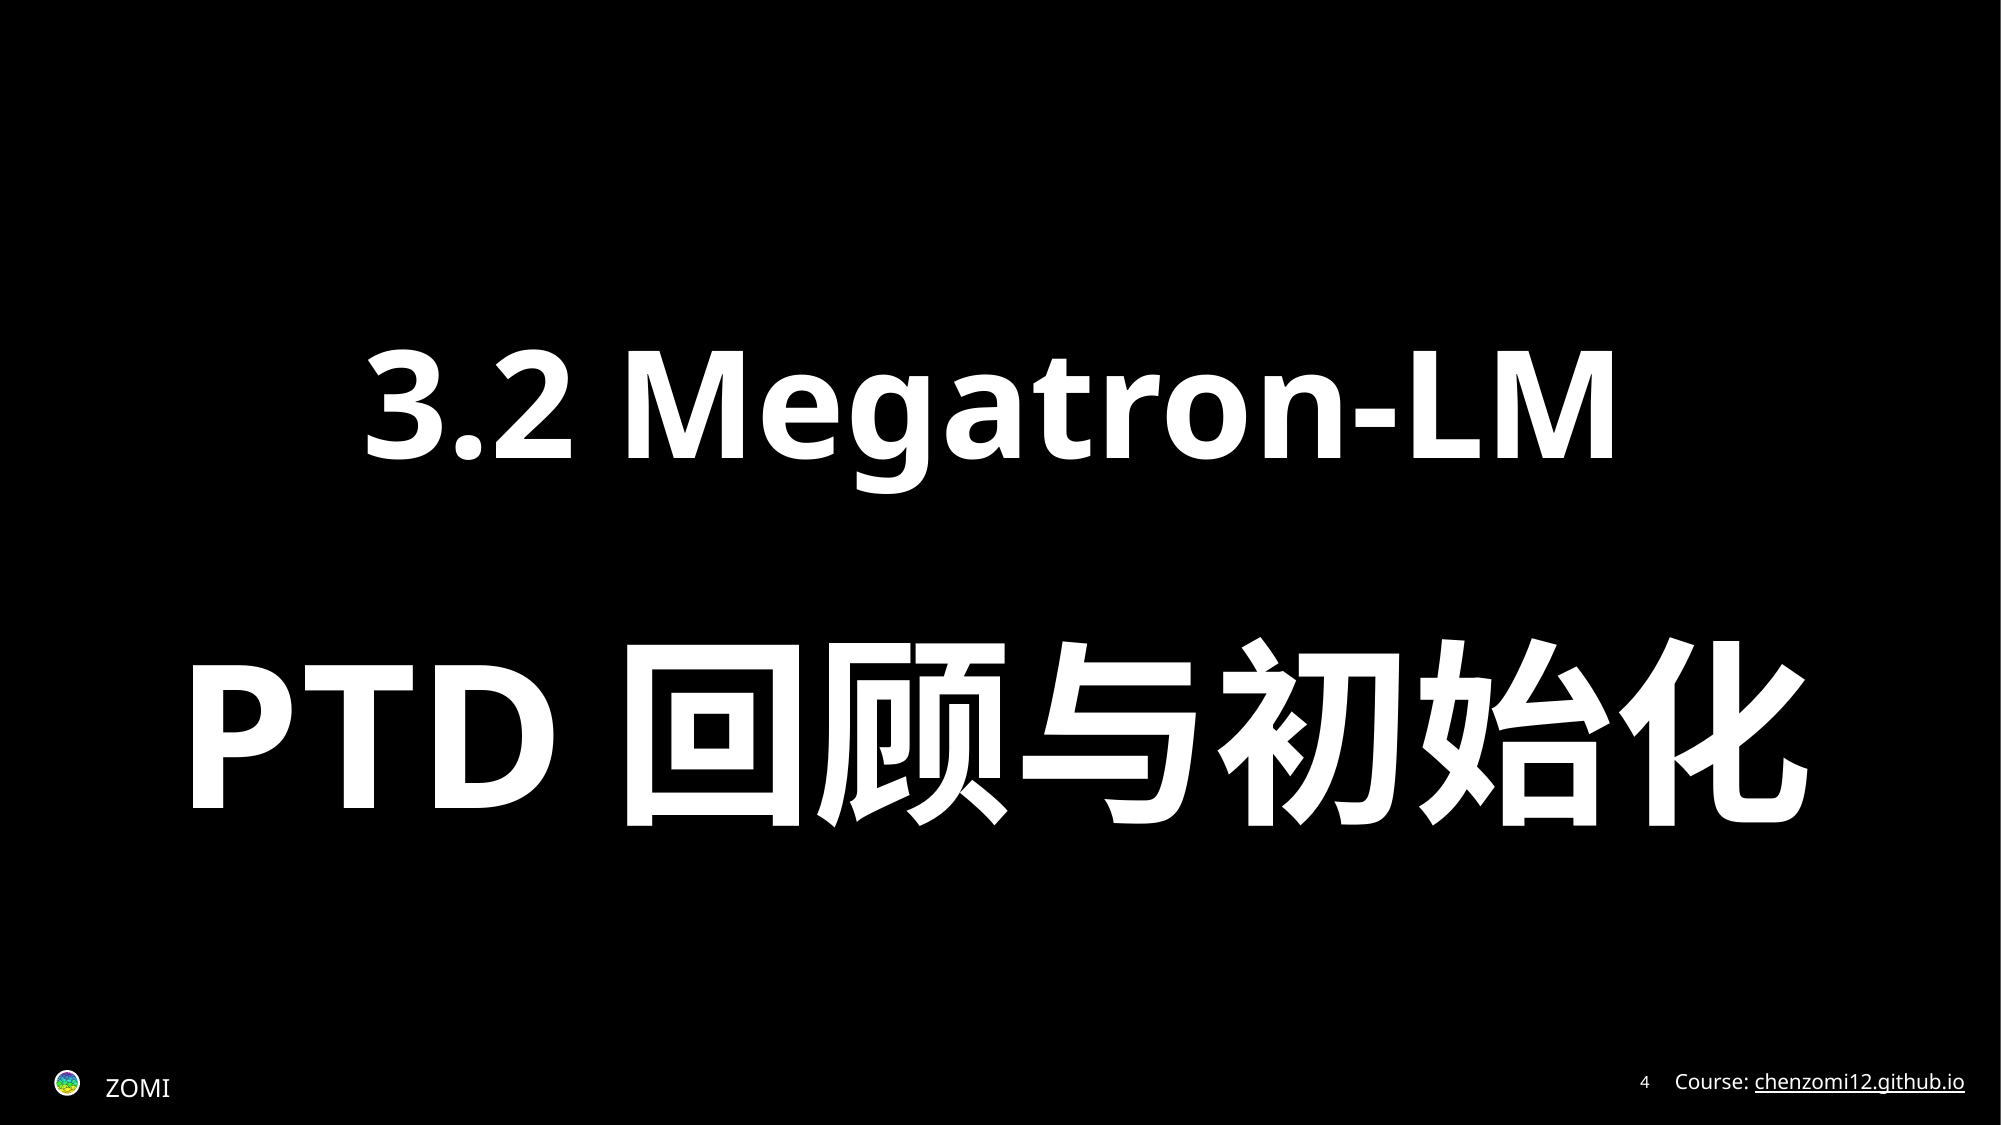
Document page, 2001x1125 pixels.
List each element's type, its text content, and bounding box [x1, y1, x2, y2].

list 3.2 Megatron-LM PTD回顾与初始化 [79, 80, 1910, 986]
picture [57, 1073, 77, 1093]
